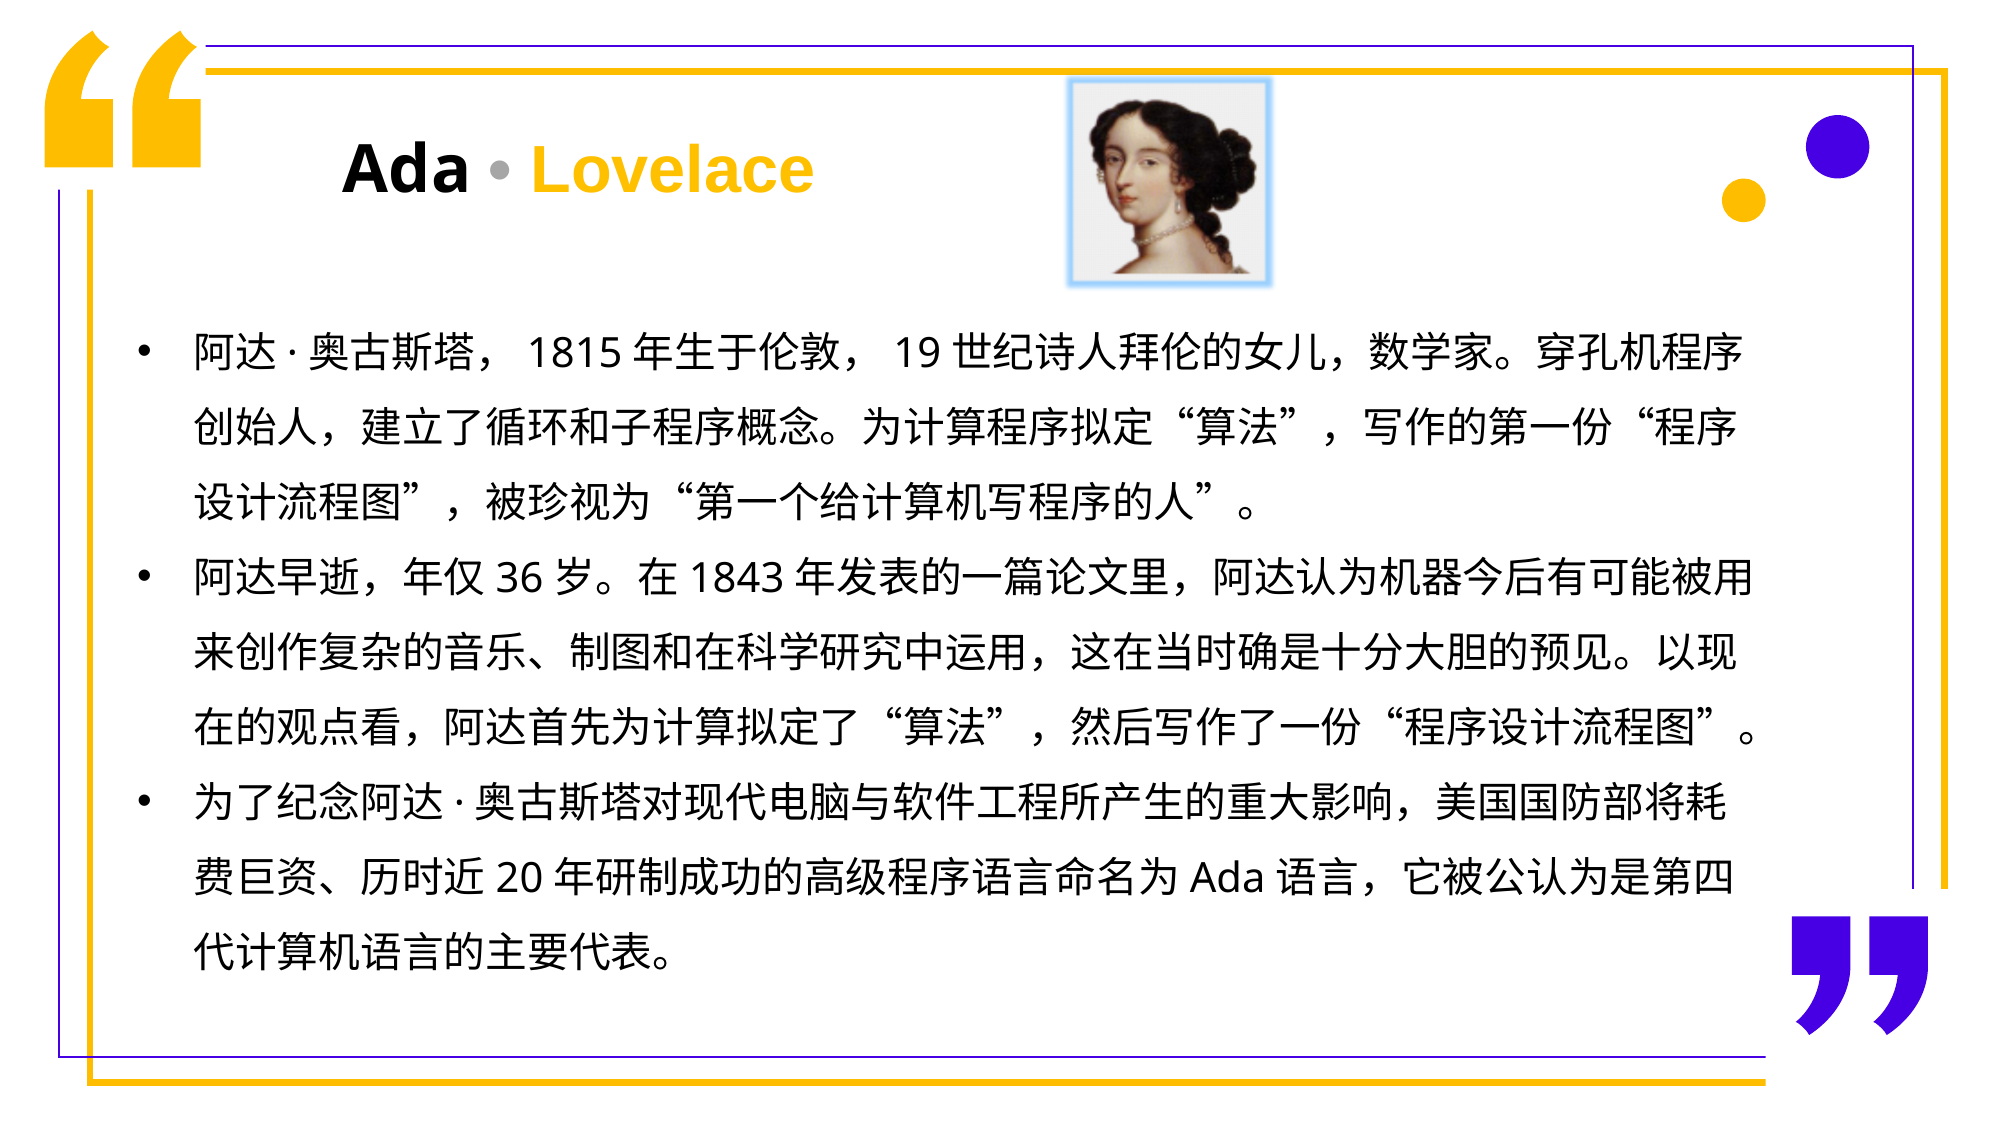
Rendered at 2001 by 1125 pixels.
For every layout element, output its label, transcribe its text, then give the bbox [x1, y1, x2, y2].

text_box [3, 0, 207, 191]
picture [1071, 81, 1267, 283]
text_box [58, 45, 1914, 1058]
text_box Ada • Lovelace [327, 71, 944, 260]
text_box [1791, 916, 1928, 1036]
text_box [1720, 177, 1767, 224]
text_box 阿达·奥古斯塔，1815年生于伦敦，19世纪诗人拜伦的女儿，数学家。穿孔机程序创始人，建立了循环和子程序概念。为计算程序拟定“算法”，写作的第一份“程序设计流程图”，被珍视为“第一个给计算机写程序的人”。 阿达早逝，年仅36岁。在1843年发表的一篇论文里，阿达认为机器今后有可能被用来创作复杂的音乐、制图和在科学研究中运用，这在当时确是十分大胆的预见。以现在的观点看，阿达首先为计算拟定了“算法”，然后写作了一份“程序设计流程图”。 为了纪念阿达·奥古斯塔对现代电脑与软件工程所产生的重大影响，美国国防部将耗费巨资、历时近20年研制成功的高级程序语言命名为Ada语言，它被公认为是第四代计算机语言的主要代表。 [122, 292, 1781, 983]
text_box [45, 32, 200, 167]
text_box [1765, 888, 1968, 1108]
text_box [1804, 114, 1871, 180]
text_box [89, 1058, 1765, 1083]
text_box [1914, 70, 1946, 888]
